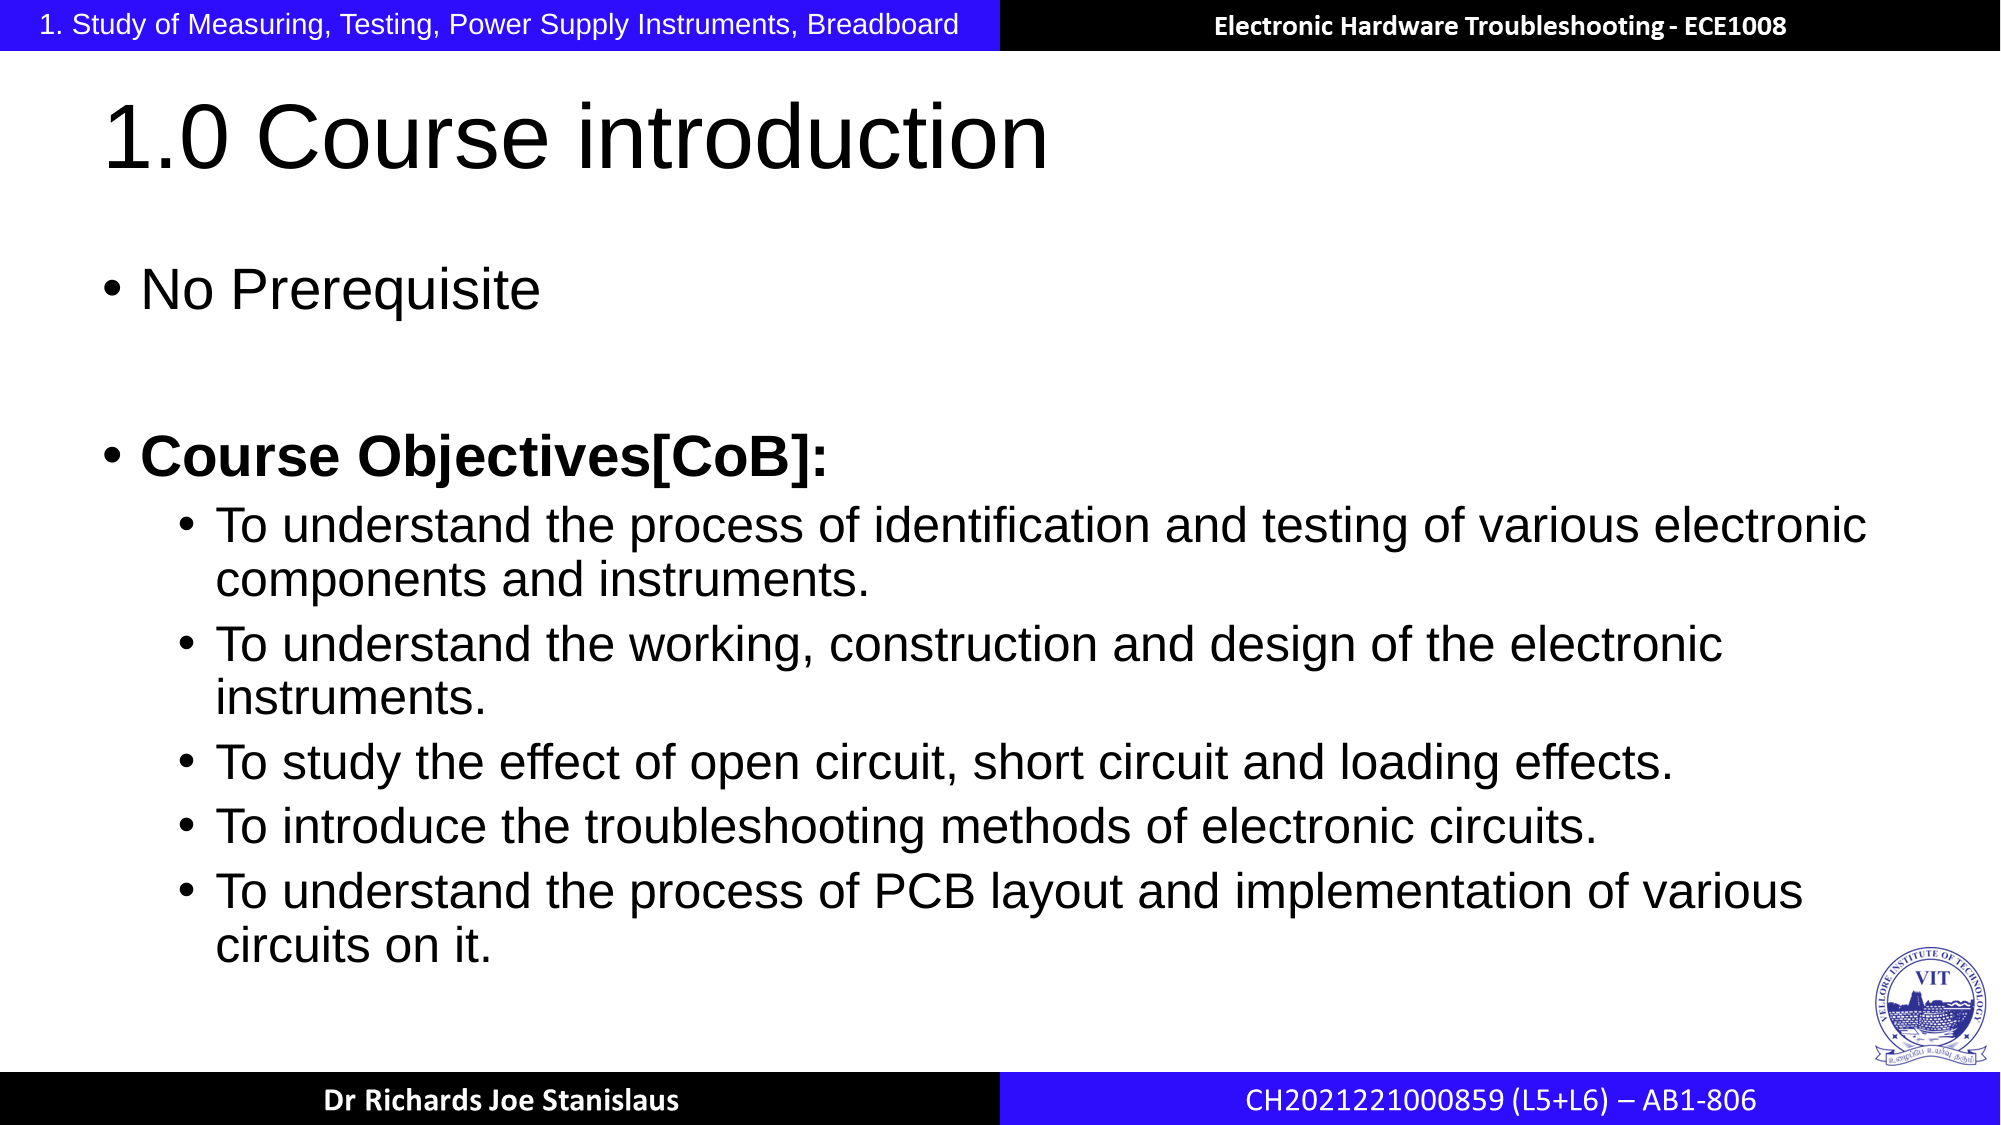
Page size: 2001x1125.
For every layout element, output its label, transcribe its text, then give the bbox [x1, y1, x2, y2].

title 1.0 Course introduction [87, 43, 1928, 235]
picture [0, 0, 2001, 1125]
list No Prerequisite Course Objectives[CoB]: To understand the process of identification and testing of various electronic components and instruments. To understand the working, construction and design of the electronic instruments. To study the effect of open circuit, short circuit and loading effects. To introduce the troubleshooting methods of electronic circuits. To understand the process of PCB layout and implementation of various circuits on it. [87, 251, 1928, 1014]
footer 1. Study of Measuring, Testing, Power Supply Instruments, Breadboard [0, 0, 1000, 53]
